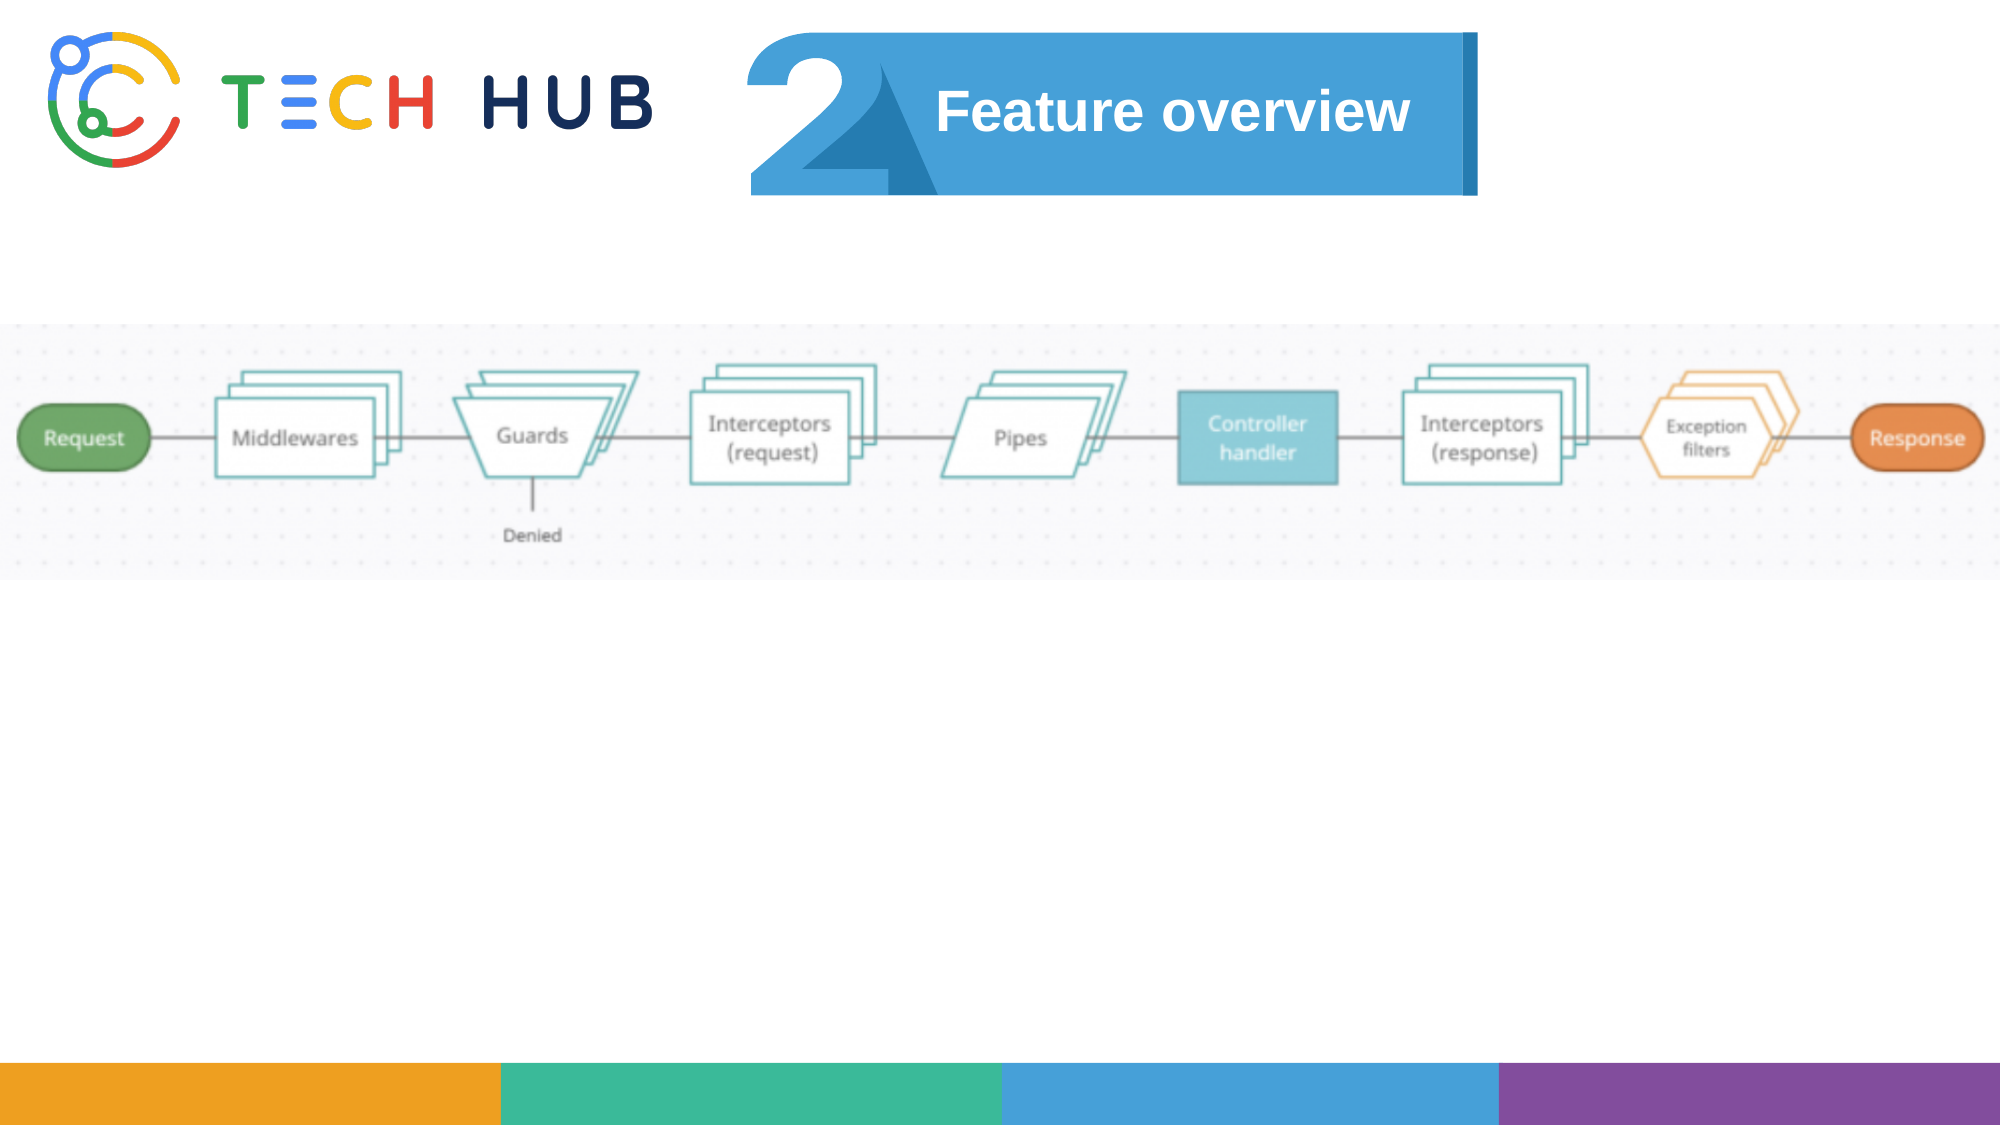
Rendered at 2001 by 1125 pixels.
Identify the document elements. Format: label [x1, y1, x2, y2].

picture [0, 324, 2000, 580]
text_box [747, 32, 1478, 196]
picture [46, 32, 652, 169]
